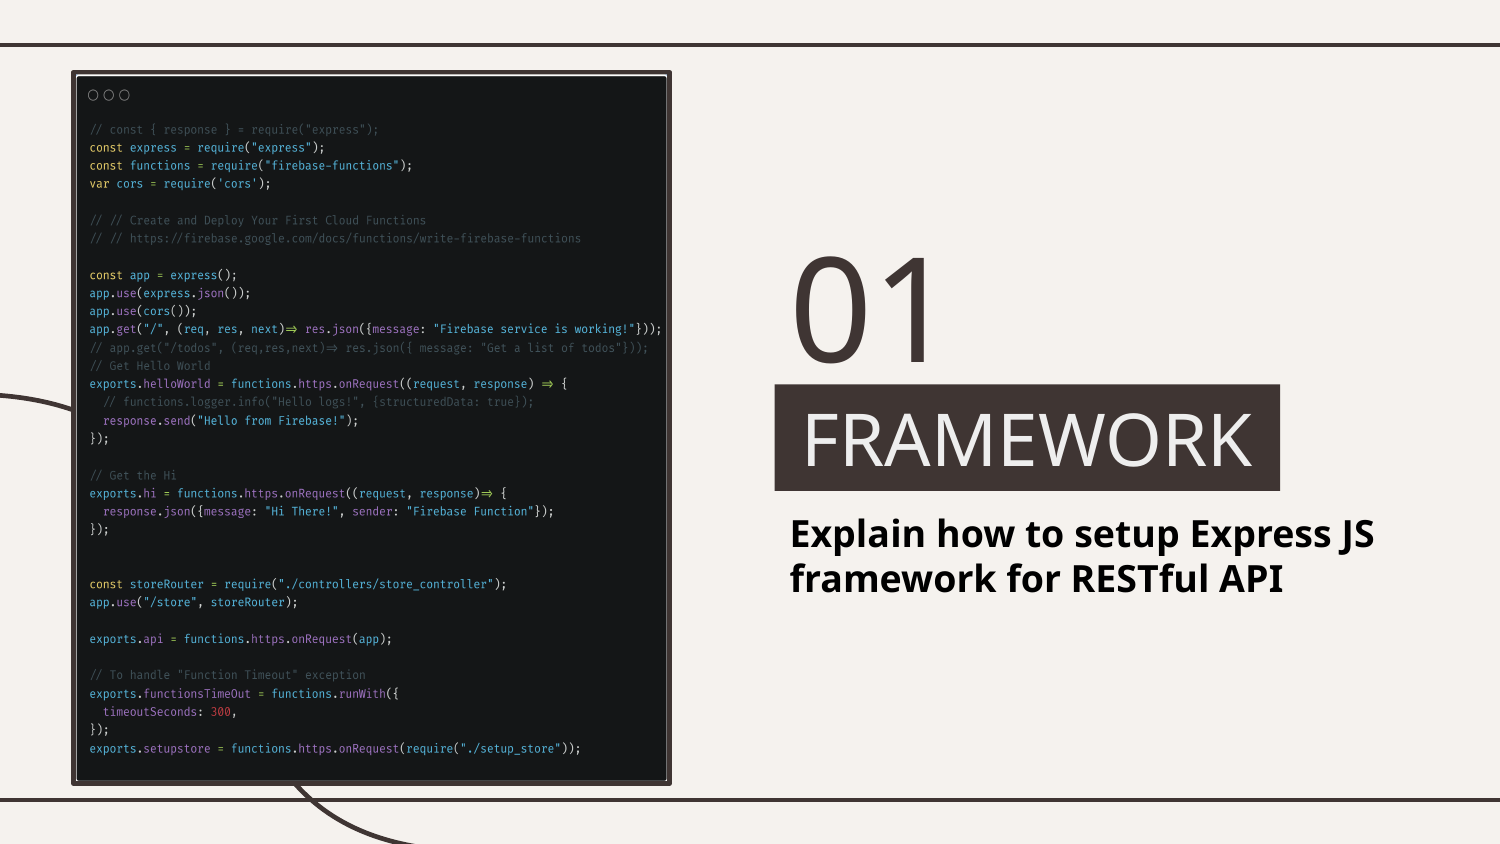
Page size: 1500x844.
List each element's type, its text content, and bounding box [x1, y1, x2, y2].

subtitle Explain how to setup Express JS framework for RESTful API [774, 503, 1457, 606]
title 01 [774, 223, 1046, 385]
title FRAMEWORK [774, 384, 1281, 491]
picture [75, 74, 668, 782]
